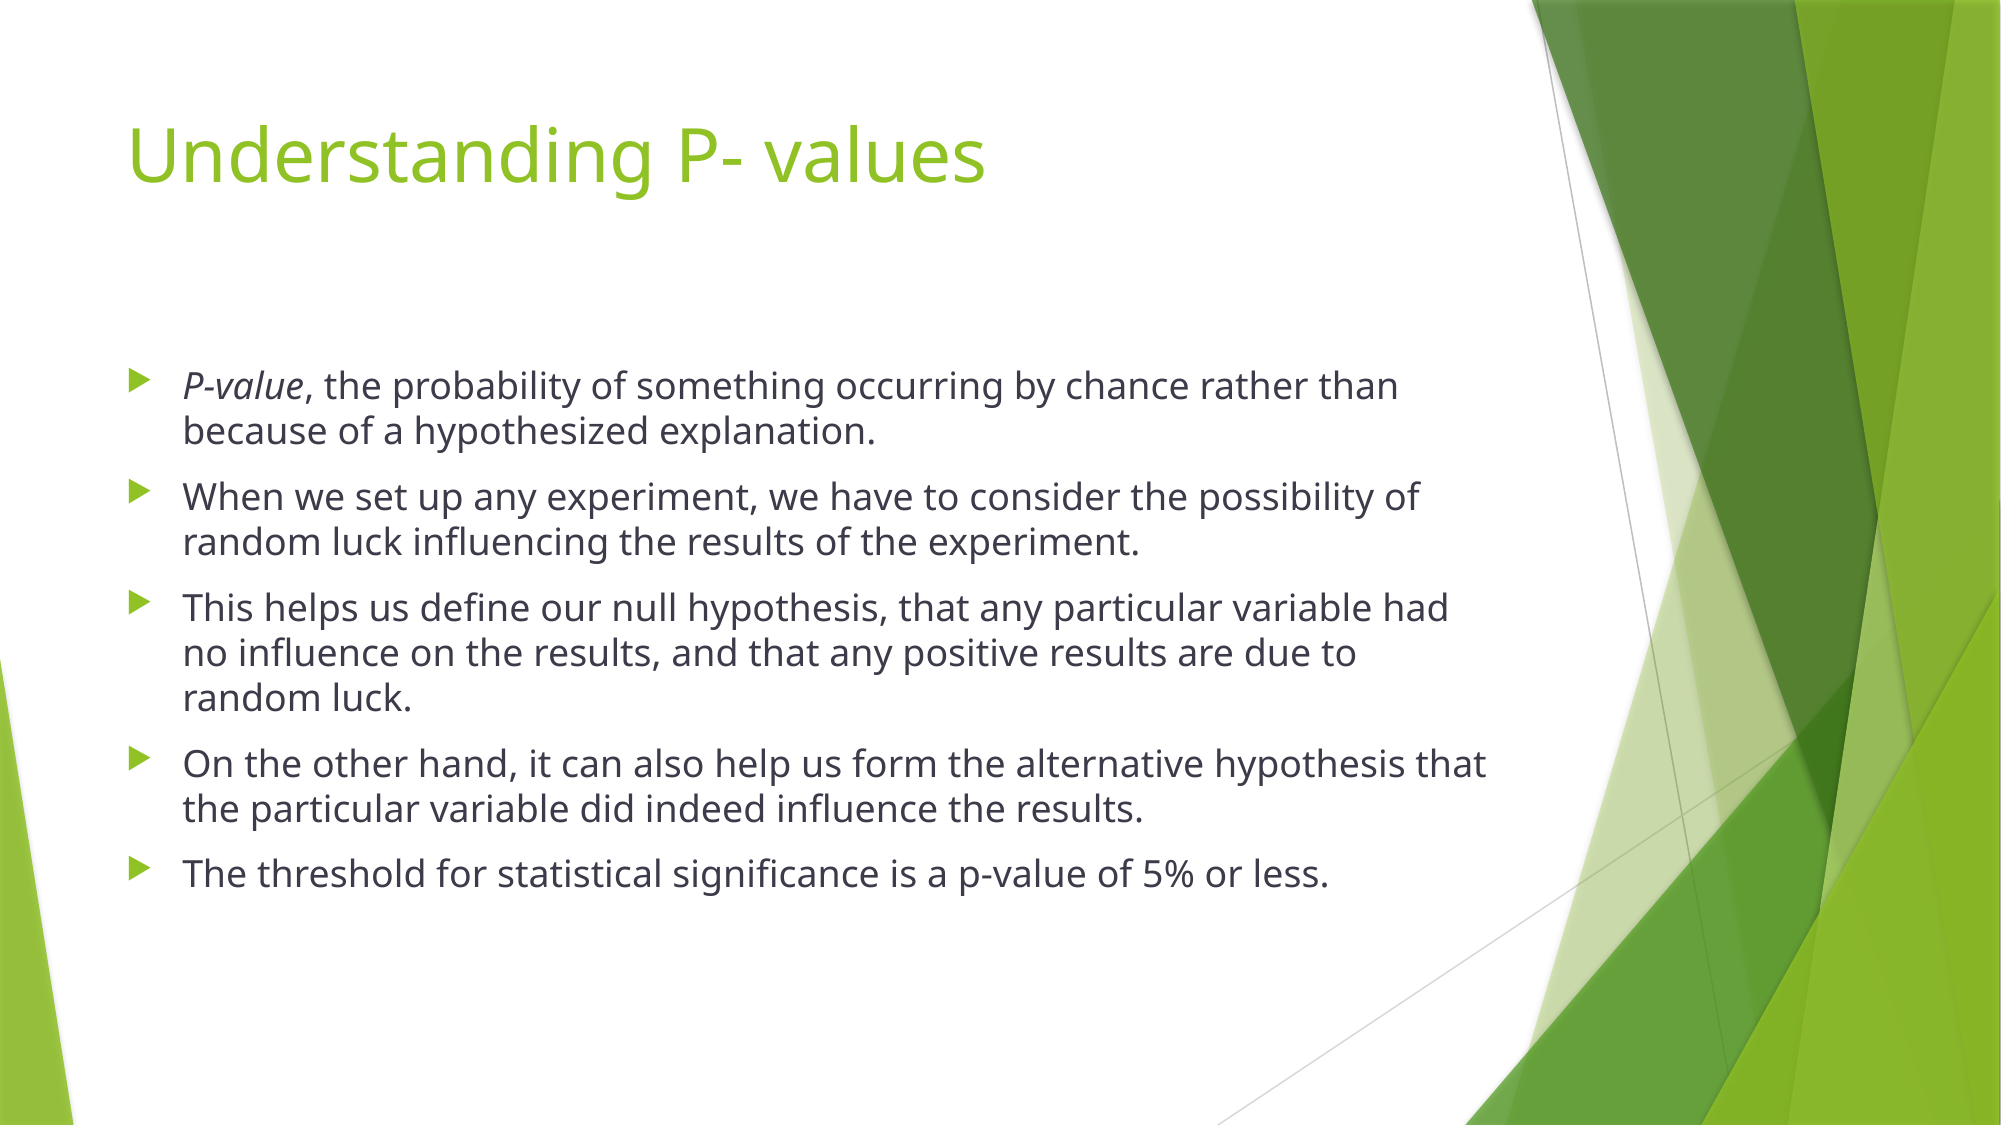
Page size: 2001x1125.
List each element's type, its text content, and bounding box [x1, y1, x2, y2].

list P-value, the probability of something occurring by chance rather than because of a hypothesized explanation. When we set up any experiment, we have to consider the possibility of random luck influencing the results of the experiment. This helps us define our null hypothesis, that any particular variable had no influence on the results, and that any positive results are due to random luck. On the other hand, it can also help us form the alternative hypothesis that the particular variable did indeed influence the results. The threshold for statistical significance is a p-value of 5% or less. [111, 354, 1522, 992]
title Understanding P- values [111, 99, 1522, 317]
